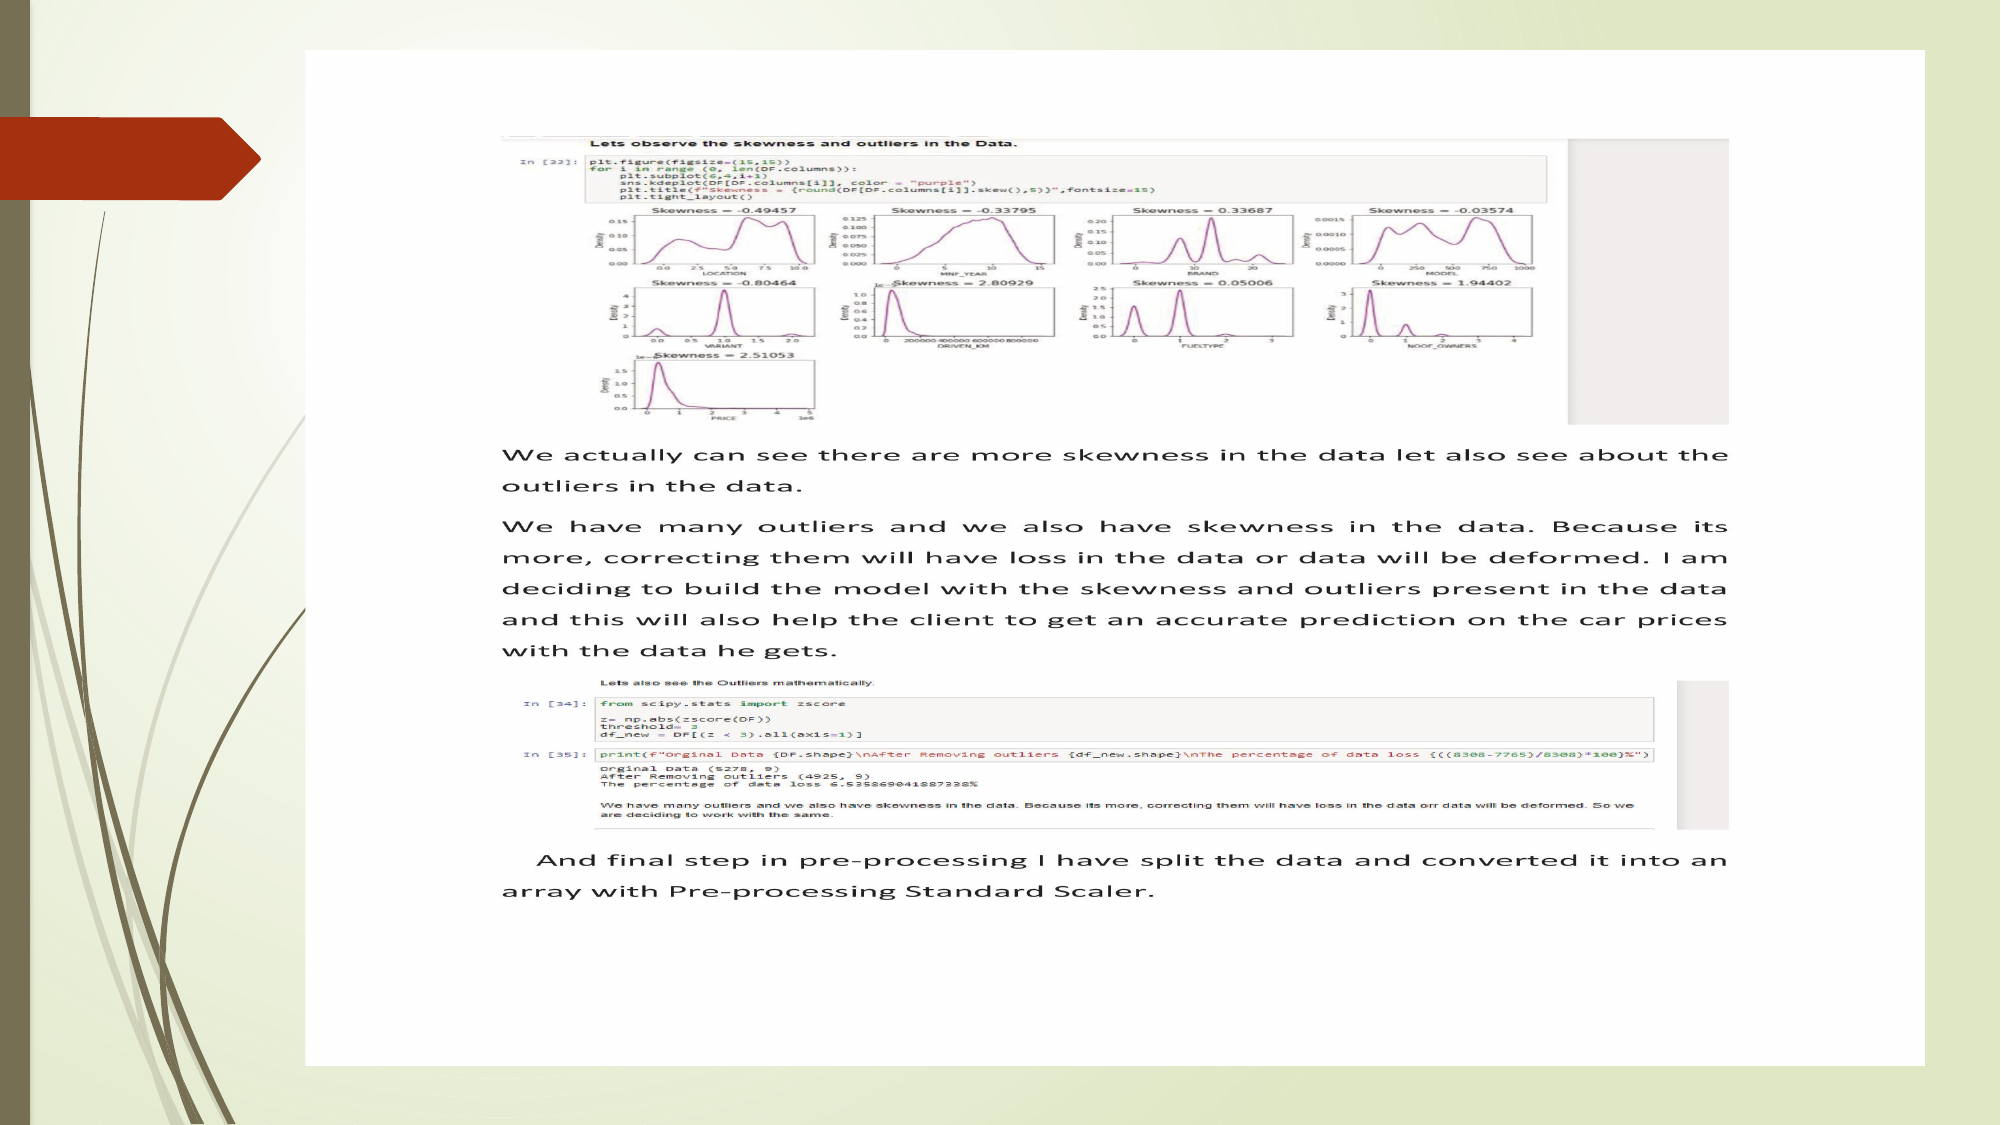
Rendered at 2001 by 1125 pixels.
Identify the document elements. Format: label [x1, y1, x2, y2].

text_box [305, 50, 1925, 1067]
